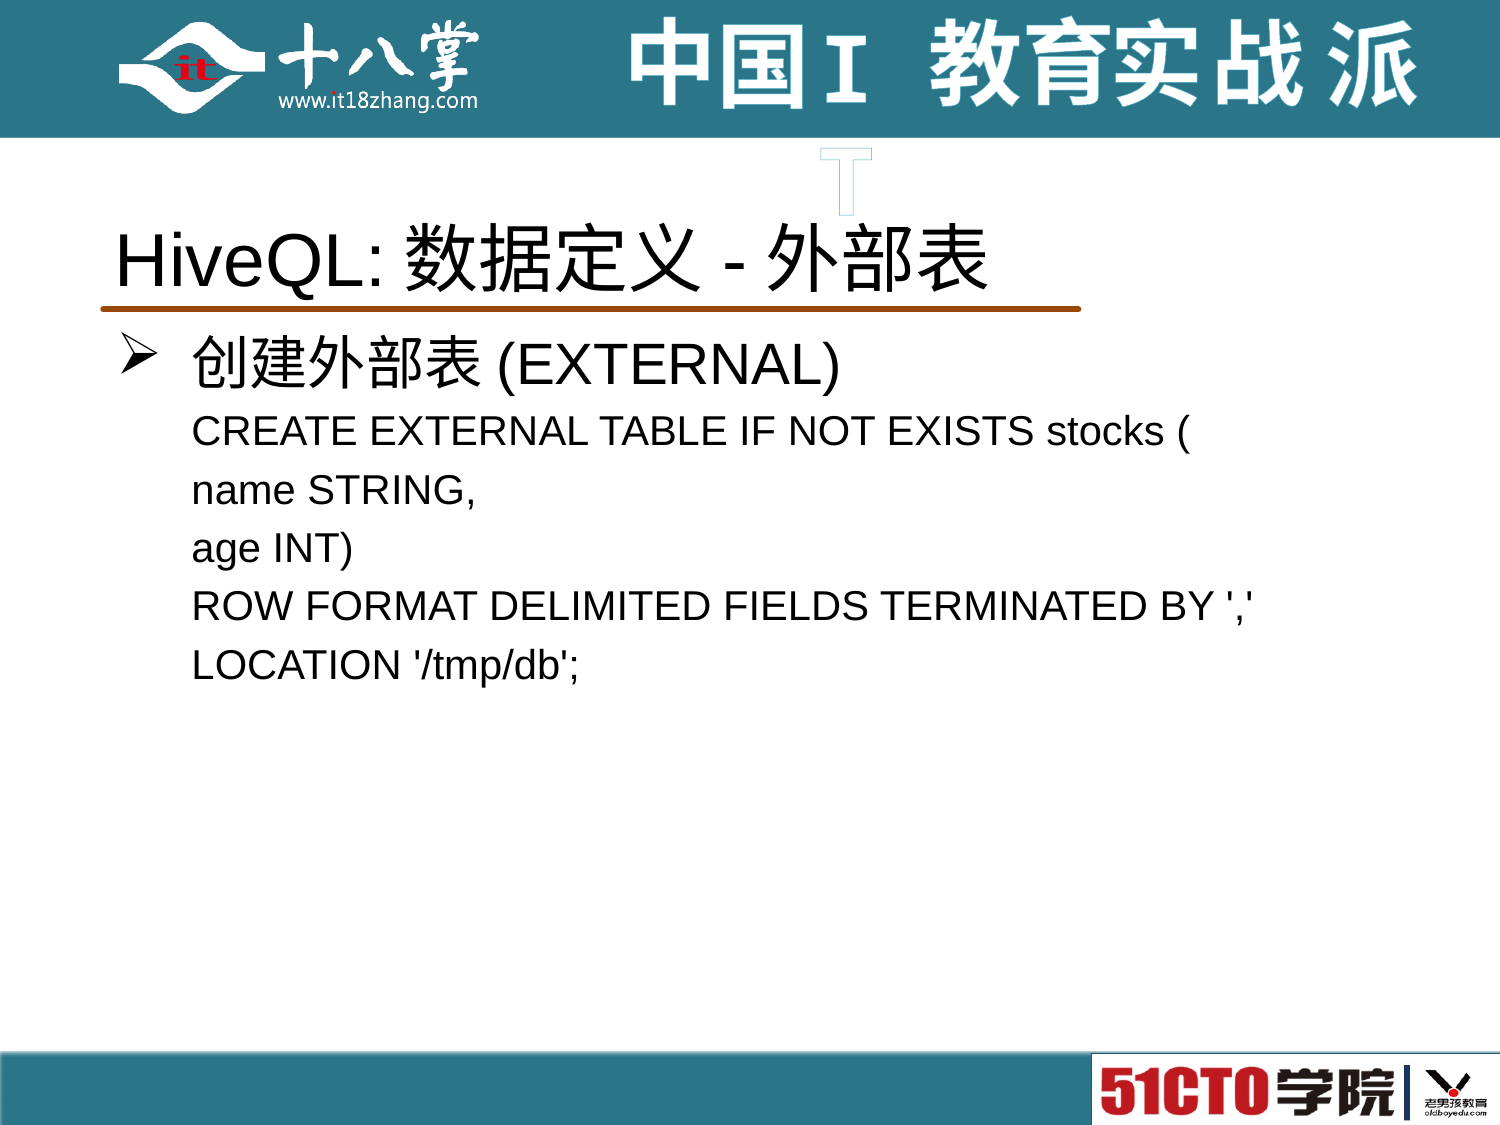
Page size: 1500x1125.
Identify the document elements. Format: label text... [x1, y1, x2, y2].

title HiveQL:数据定义-外部表 [100, 204, 1424, 303]
picture [119, 20, 479, 114]
list 创建外部表(EXTERNAL) CREATE EXTERNAL TABLE IF NOT EXISTS stocks ( name STRING, age INT) ROW FORMAT DELIMITED FIELDS TERMINATED BY ',' LOCATION '/tmp/db'; [101, 318, 1424, 1035]
picture [1092, 1054, 1500, 1125]
